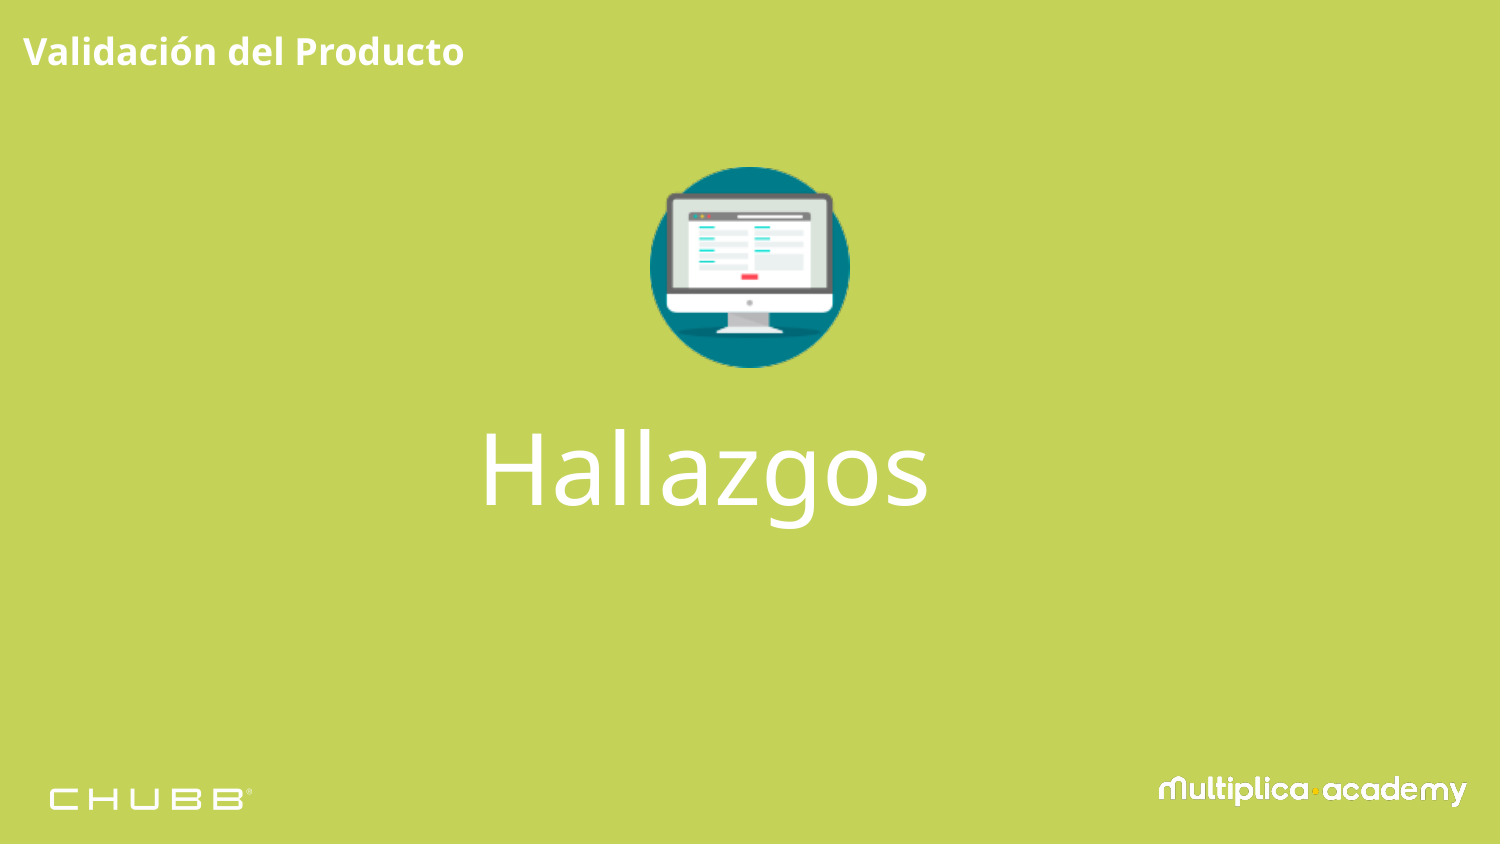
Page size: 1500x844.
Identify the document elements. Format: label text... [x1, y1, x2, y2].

title Hallazgos [462, 390, 1204, 485]
picture [649, 166, 851, 368]
picture [49, 784, 252, 816]
picture [1158, 775, 1468, 808]
title Validación del Producto [8, 13, 750, 108]
